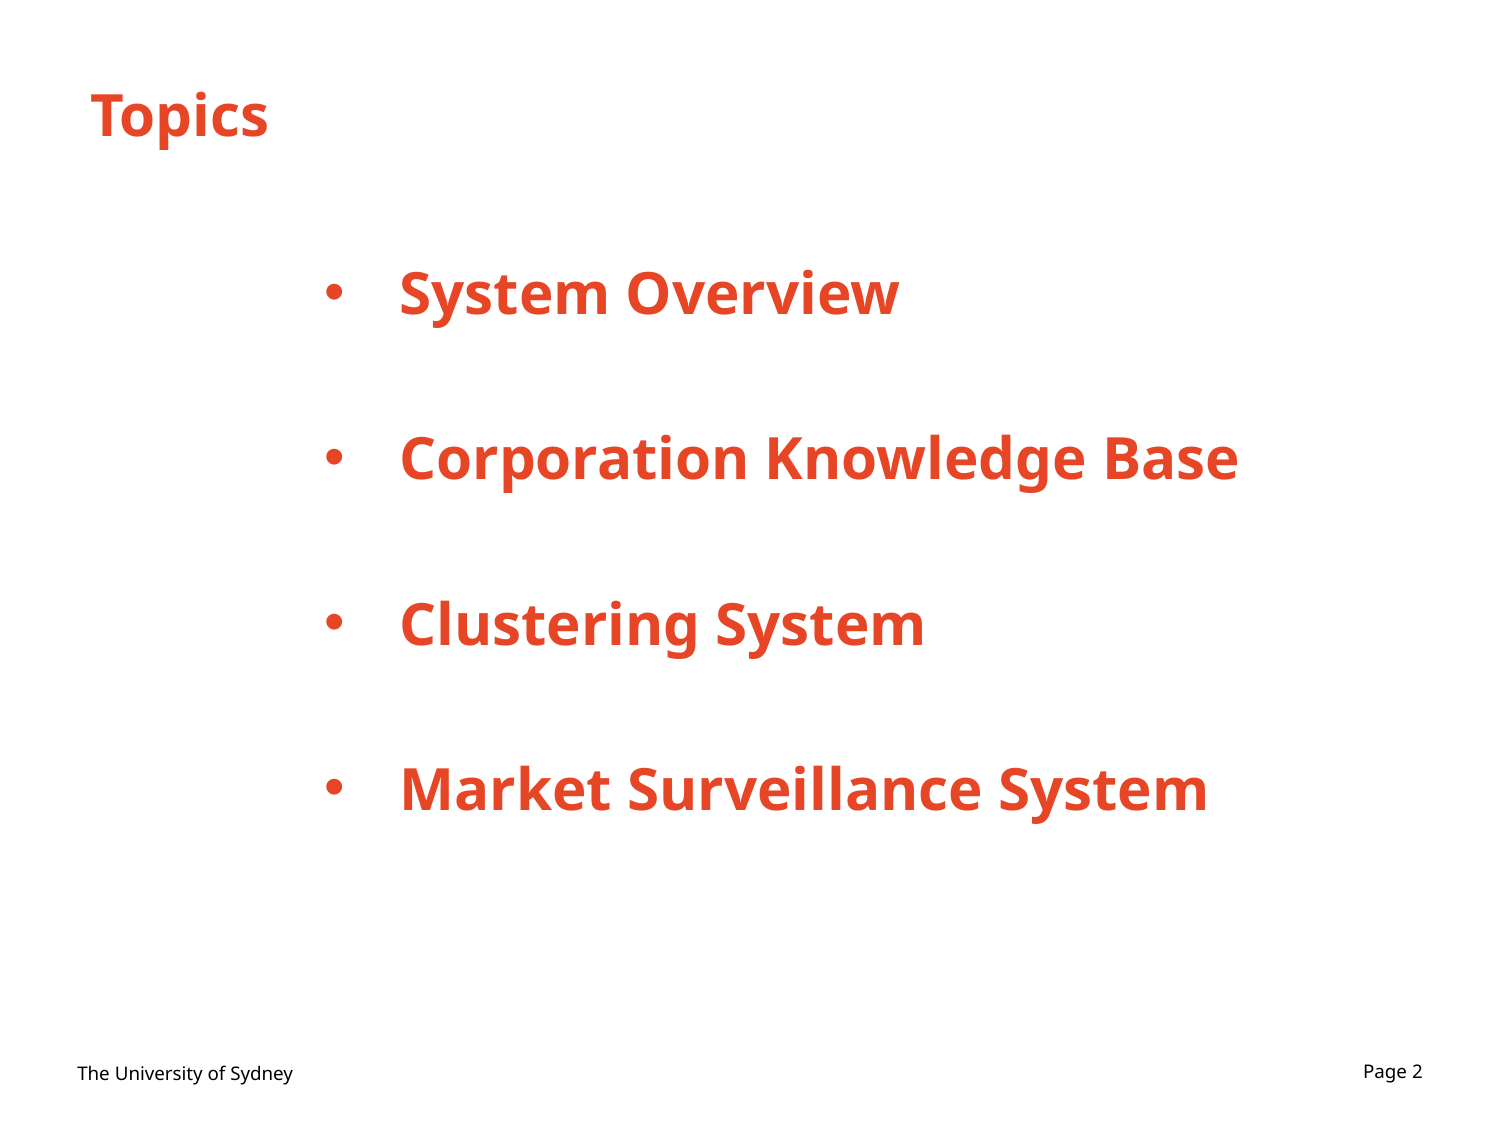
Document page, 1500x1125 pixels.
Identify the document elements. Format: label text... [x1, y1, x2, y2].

text_box System Overview Corporation Knowledge Base Clustering System Market Surveillance System [309, 249, 1331, 830]
title Topics [75, 19, 1425, 207]
